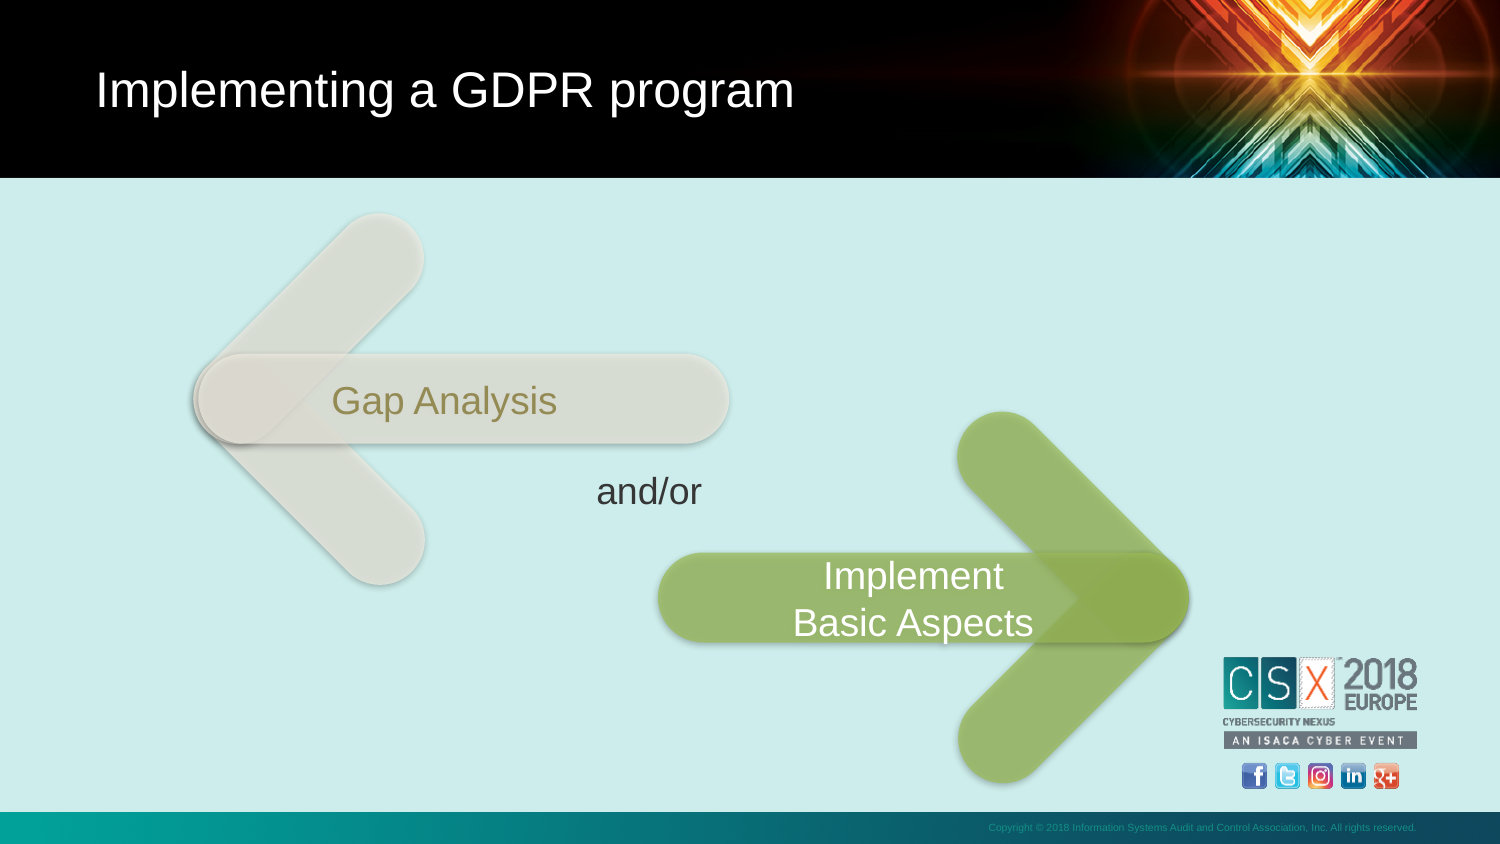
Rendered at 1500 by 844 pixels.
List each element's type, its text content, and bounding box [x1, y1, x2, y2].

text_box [163, 283, 730, 615]
list and/or [80, 198, 1218, 775]
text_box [657, 381, 1219, 714]
picture [0, 0, 1500, 844]
list Implementing a GDPR program [80, 0, 1219, 176]
